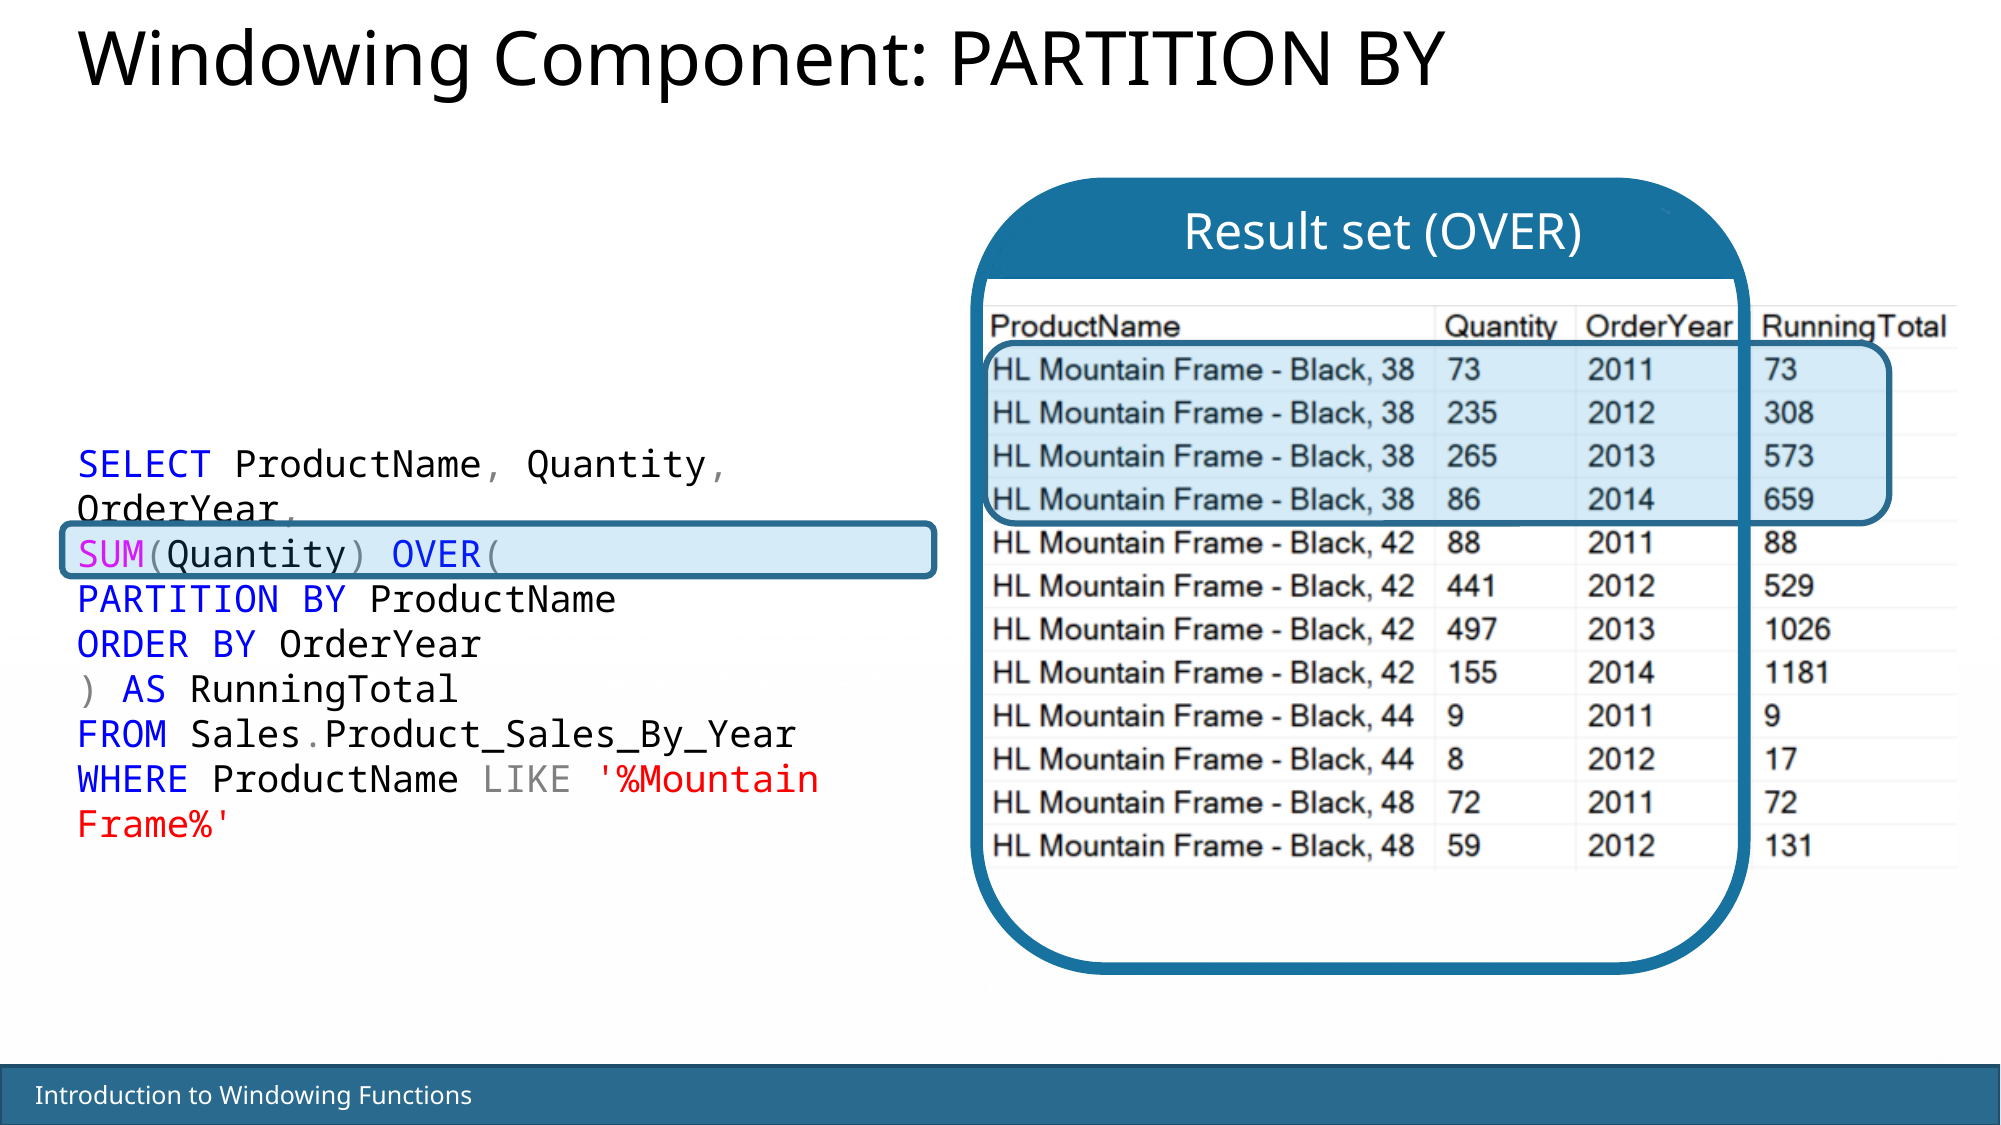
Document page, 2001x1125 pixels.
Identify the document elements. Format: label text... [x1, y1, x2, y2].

title Windowing Component: PARTITION BY [62, 19, 1863, 208]
text_box SELECT ProductName, Quantity, OrderYear, SUM(Quantity) OVER( PARTITION BY ProductName ORDER BY OrderYear ) AS RunningTotal FROM Sales.Product_Sales_By_Year WHERE ProductName LIKE '%Mountain Frame%' [62, 432, 937, 530]
text_box [60, 521, 937, 579]
text_box SELECT ProductName, Quantity, OrderYear, SUM(Quantity) OVER( PARTITION BY ProductName ORDER BY OrderYear ) AS RunningTotal FROM Sales.Product_Sales_By_Year WHERE ProductName LIKE '%Mountain Frame%' [62, 570, 937, 853]
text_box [976, 163, 1796, 969]
picture [0, 0, 2001, 1064]
